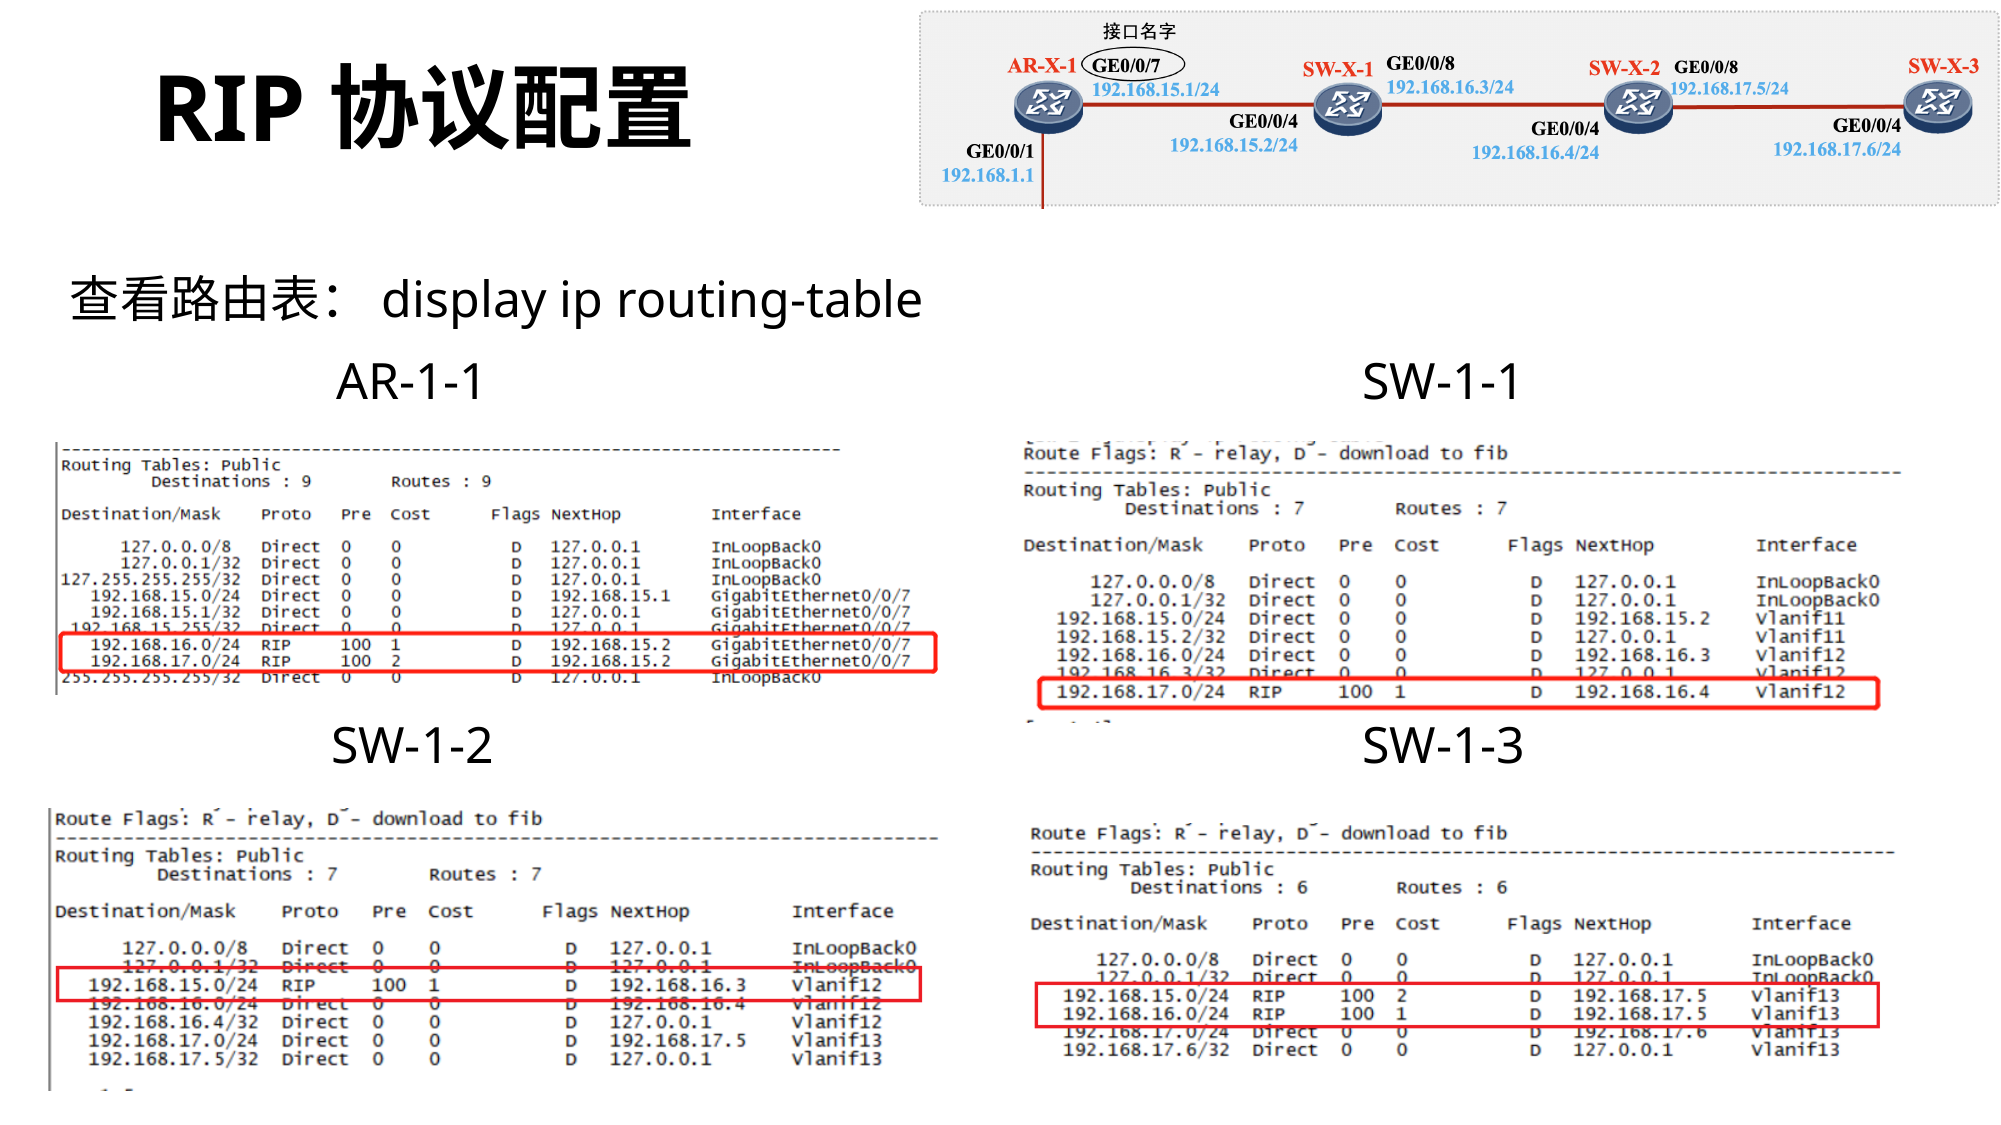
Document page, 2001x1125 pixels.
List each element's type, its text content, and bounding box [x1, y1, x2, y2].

text_box SW-1-3 [1347, 723, 1541, 781]
picture [919, 9, 2000, 209]
text_box SW-1-1 [1347, 341, 1541, 417]
title RIP协议配置 [137, 3, 1863, 221]
text_box 查看路由表：display ip routing-table [55, 260, 1056, 336]
text_box SW-1-2 [316, 705, 509, 781]
picture [55, 442, 948, 695]
picture [1027, 823, 1951, 1075]
text_box AR-1-1 [321, 341, 504, 417]
picture [1021, 440, 1945, 723]
picture [48, 808, 972, 1091]
